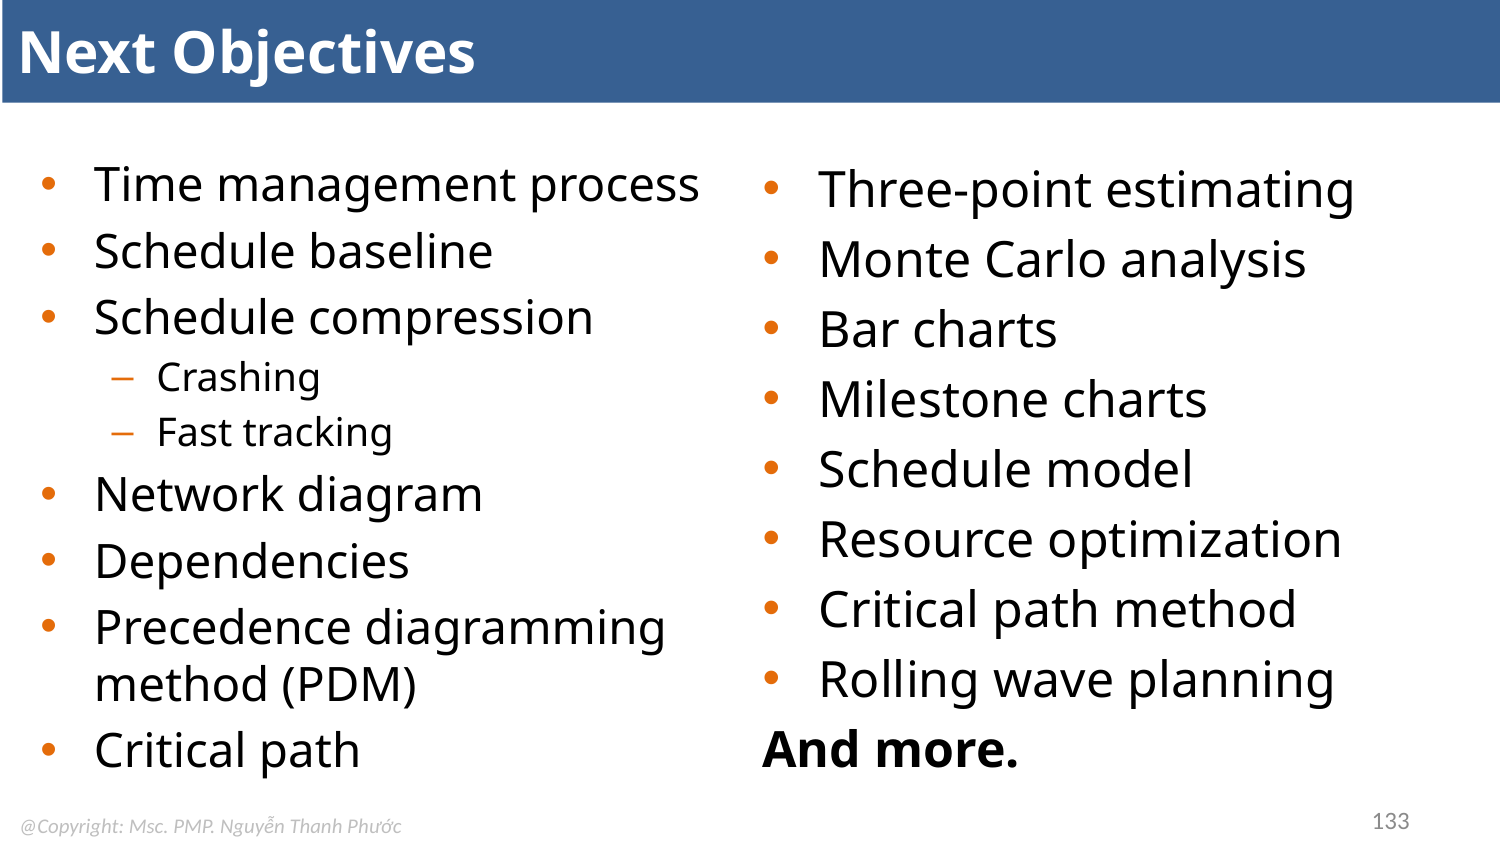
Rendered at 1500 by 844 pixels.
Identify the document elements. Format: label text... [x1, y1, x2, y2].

title Next Objectives [2, 0, 1500, 103]
text_box Three-point estimating Monte Carlo analysis Bar charts Milestone charts Schedule model Resource optimization Critical path method Rolling wave planning And more. [747, 149, 1454, 842]
text_box Time management process Schedule baseline Schedule compression Crashing Fast tracking Network diagram Dependencies Precedence diagramming method (PDM) Critical path [25, 146, 748, 798]
